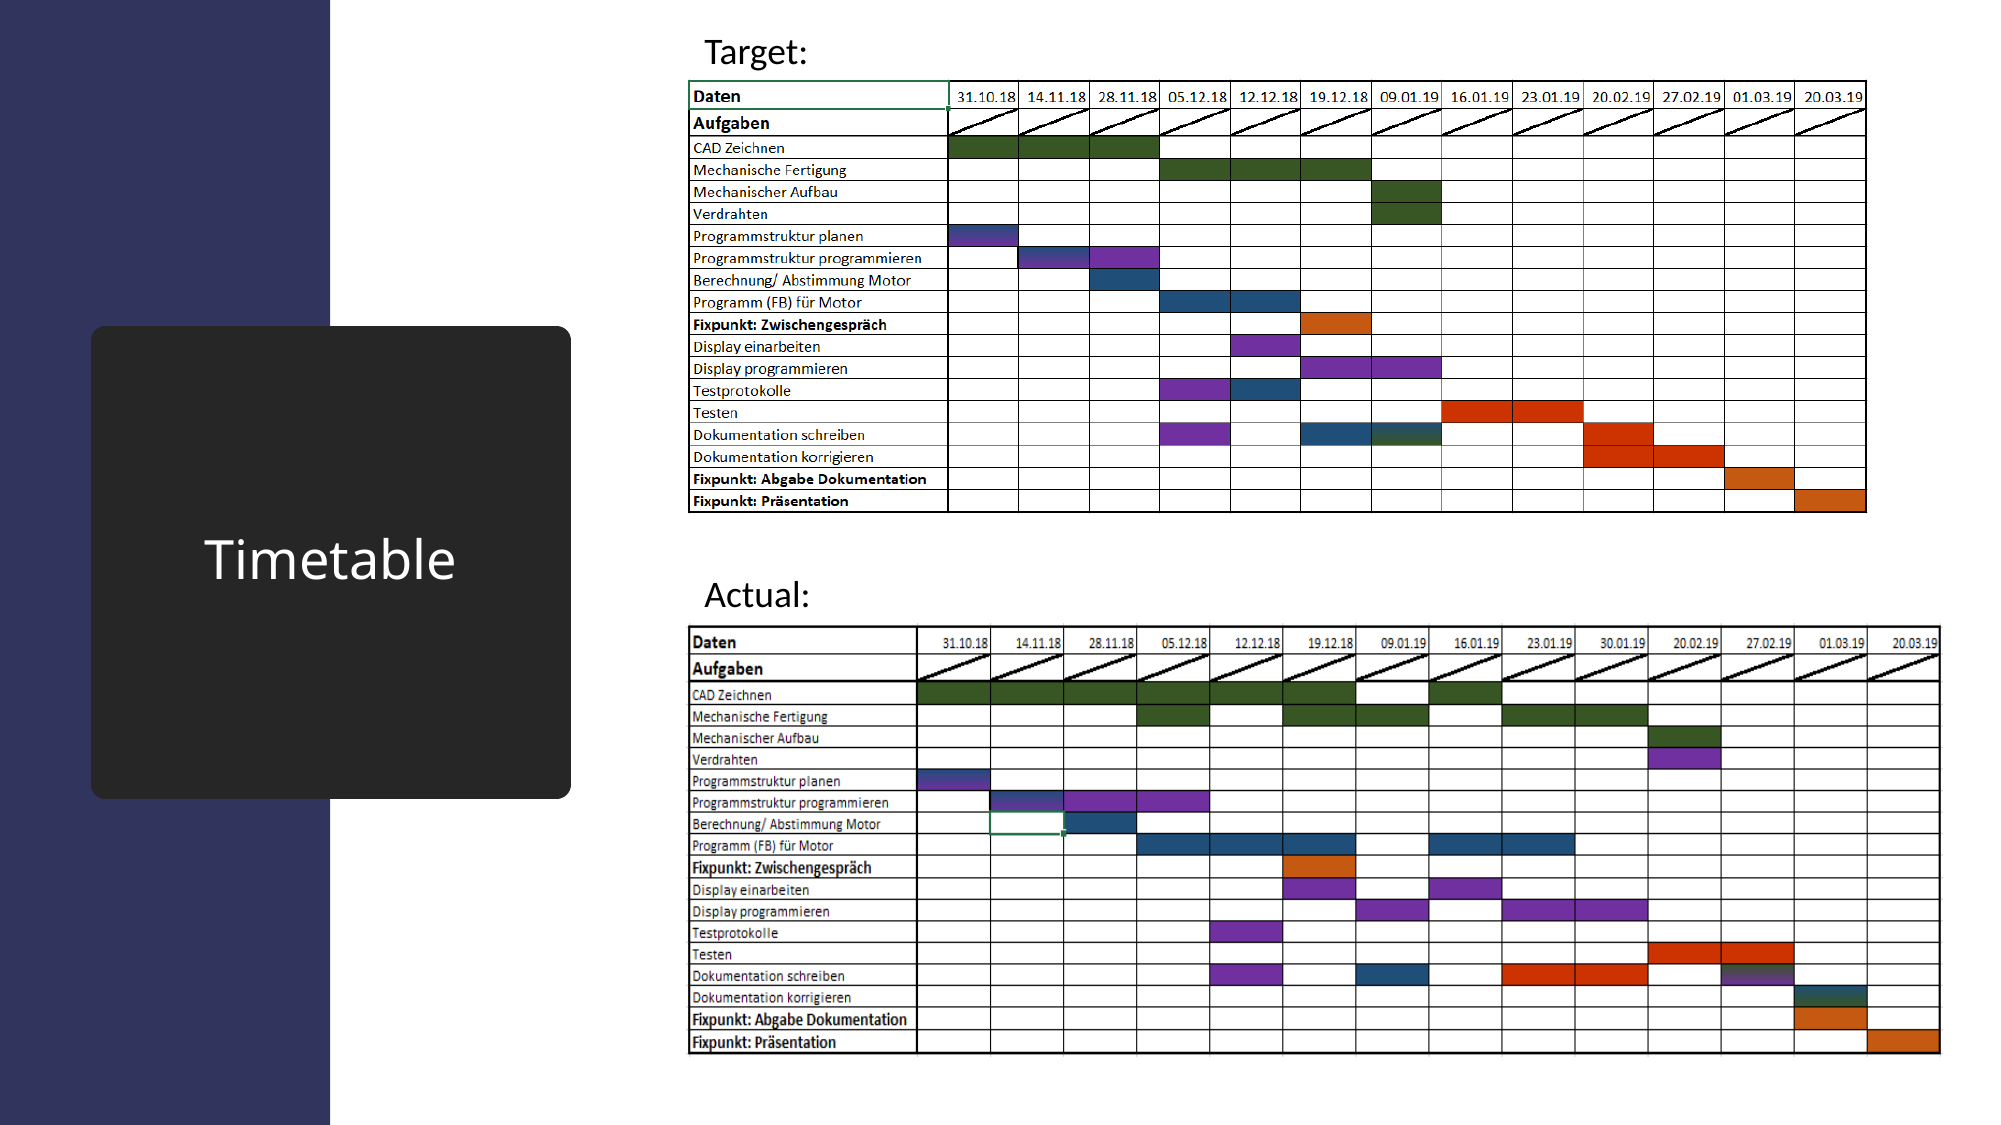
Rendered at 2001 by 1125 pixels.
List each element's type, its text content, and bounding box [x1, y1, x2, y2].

text_box [0, 0, 331, 1125]
text_box [331, 0, 2000, 1125]
title Timetable [105, 340, 557, 785]
text_box Target: [689, 19, 824, 79]
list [688, 79, 1868, 514]
text_box Actual: [689, 562, 826, 623]
picture [686, 623, 1943, 1057]
